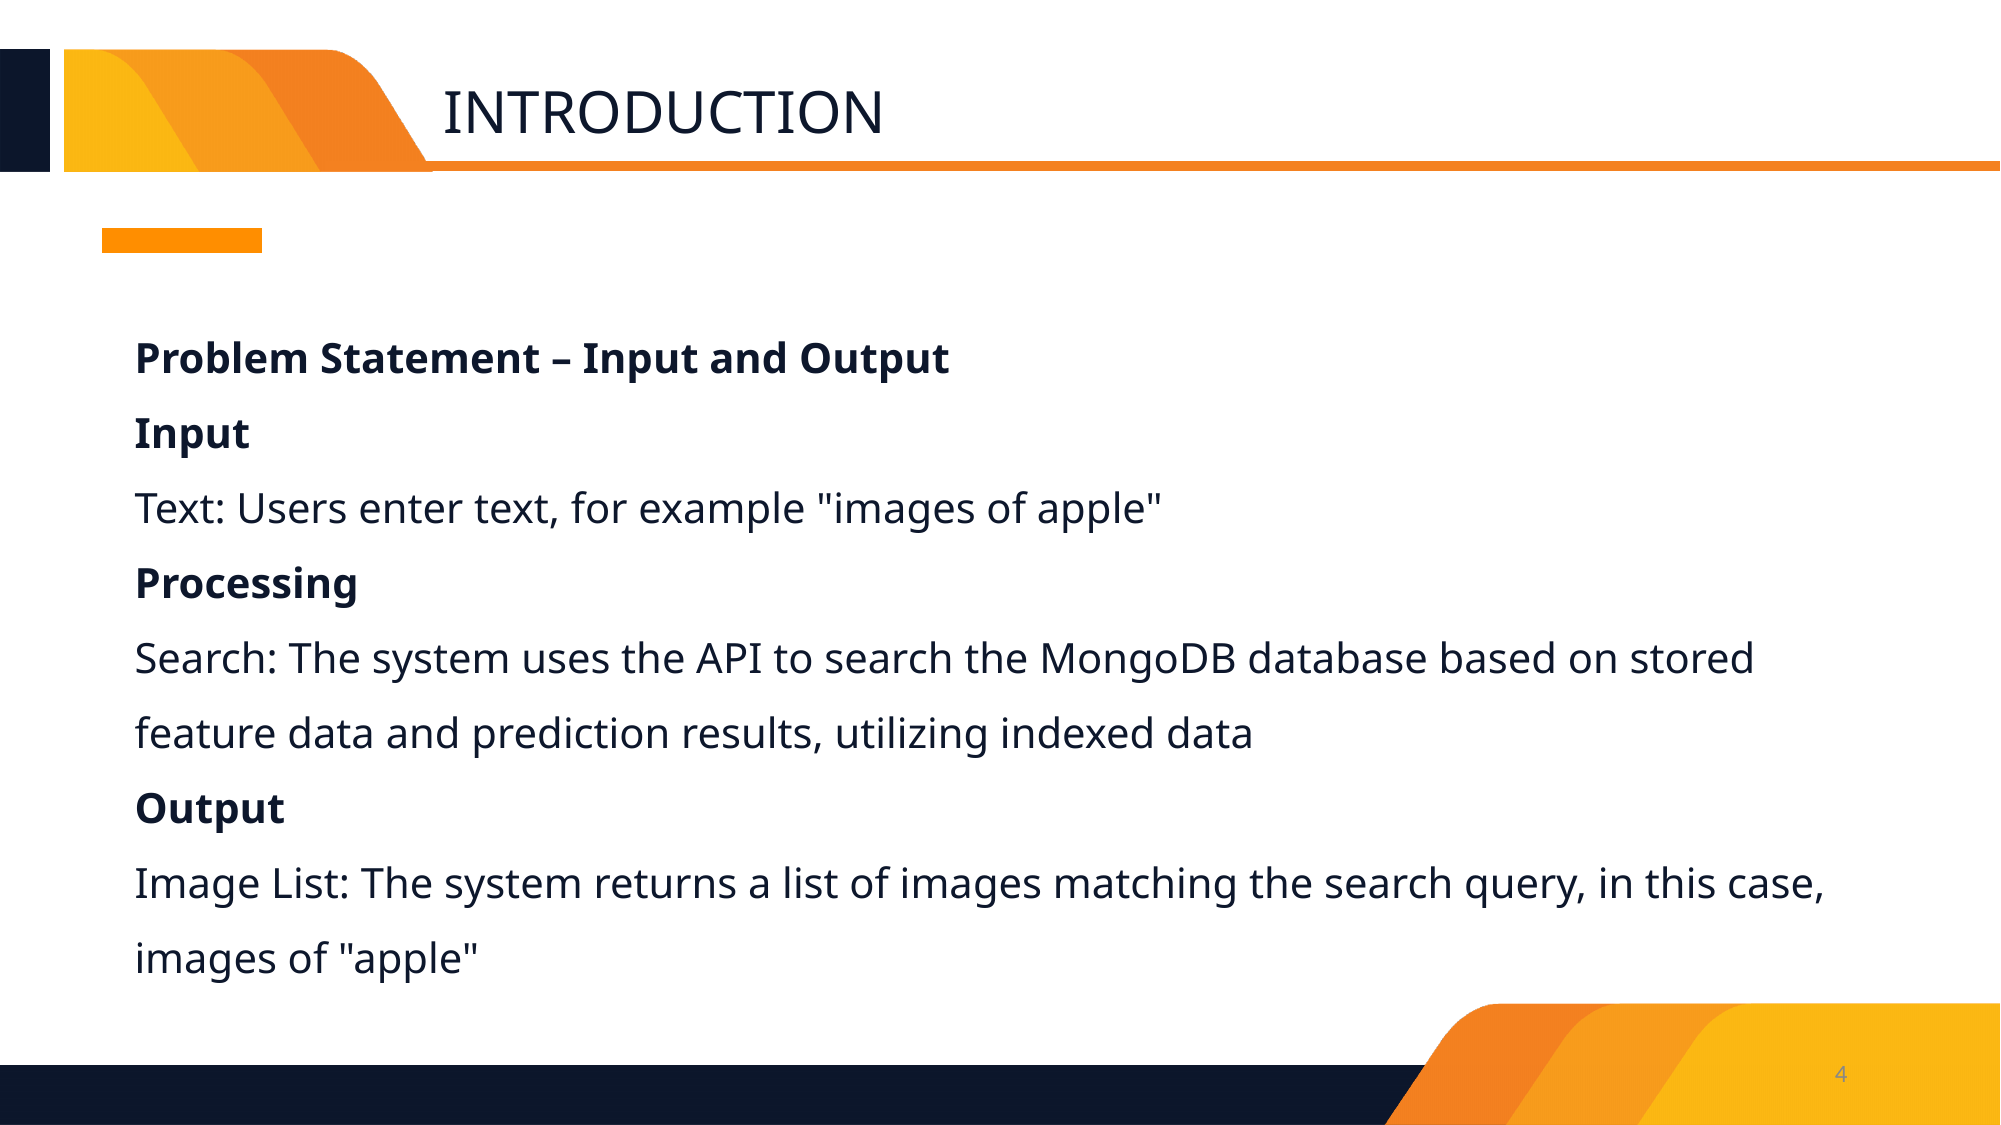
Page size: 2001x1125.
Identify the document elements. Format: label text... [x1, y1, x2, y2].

text_box [102, 229, 261, 253]
picture [0, 1002, 2000, 1125]
text_box Problem Statement – Input and Output Input Text: Users enter text, for example "images of apple" Processing Search: The system uses the API to search the MongoDB database based on stored feature data and prediction results, utilizing indexed data Output Image List: The system returns a list of images matching the search query, in this case, images of "apple" [102, 299, 1863, 990]
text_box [0, 49, 2000, 172]
